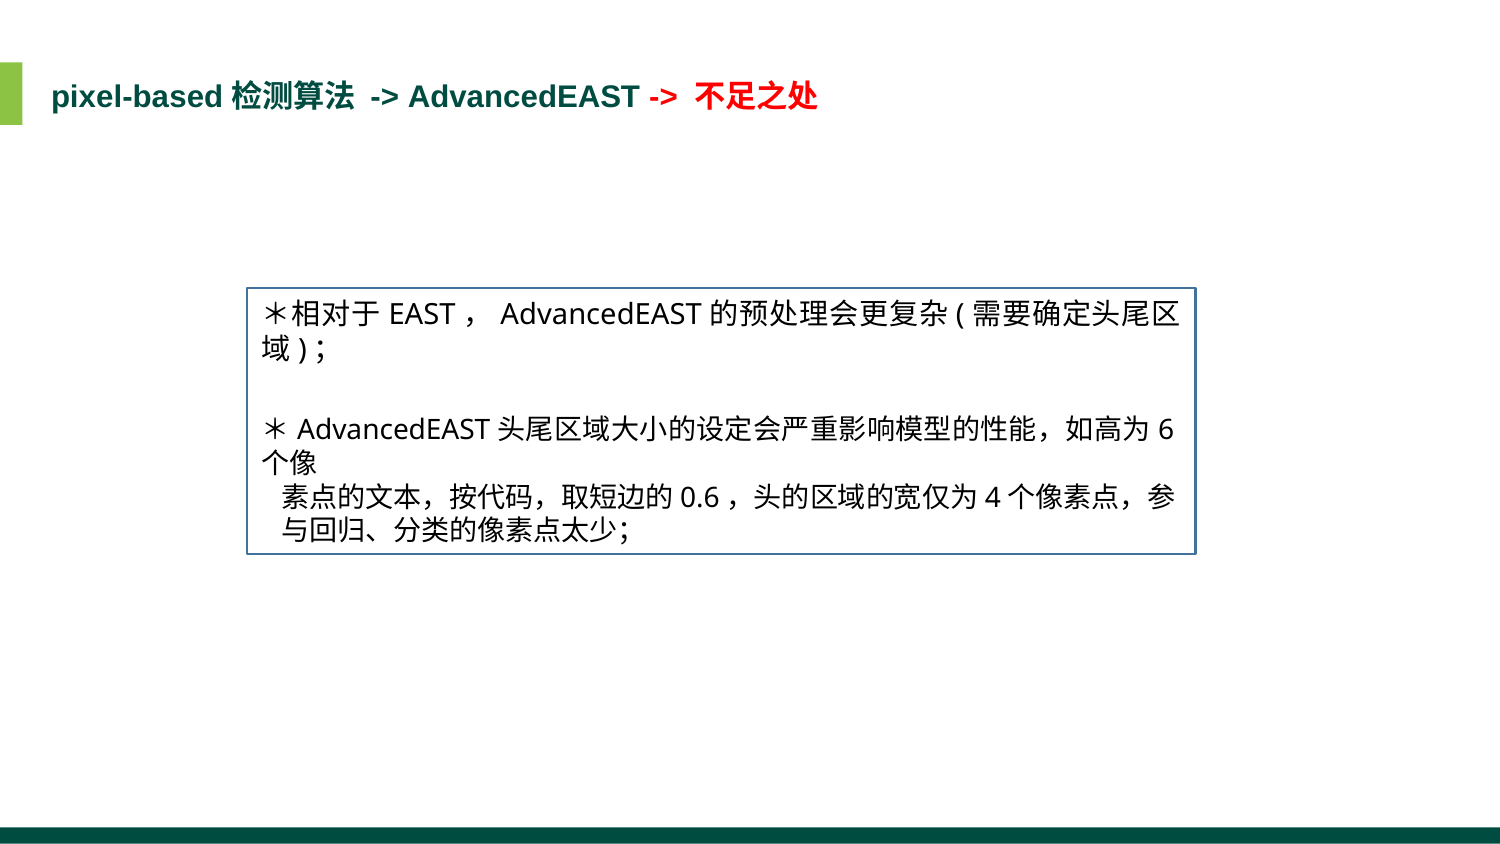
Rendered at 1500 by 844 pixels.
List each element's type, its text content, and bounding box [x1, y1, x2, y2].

text_box ＊相对于EAST，AdvancedEAST的预处理会更复杂(需要确定头尾区域)； ＊AdvancedEAST头尾区域大小的设定会严重影响模型的性能，如高为6个像 素点的文本，按代码，取短边的0.6，头的区域的宽仅为4个像素点，参 与回归、分类的像素点太少； [247, 288, 1196, 554]
text_box [0, 61, 23, 126]
text_box [0, 826, 1500, 844]
text_box pixel-based检测算法 -> AdvancedEAST -> 不足之处 [36, 69, 892, 122]
